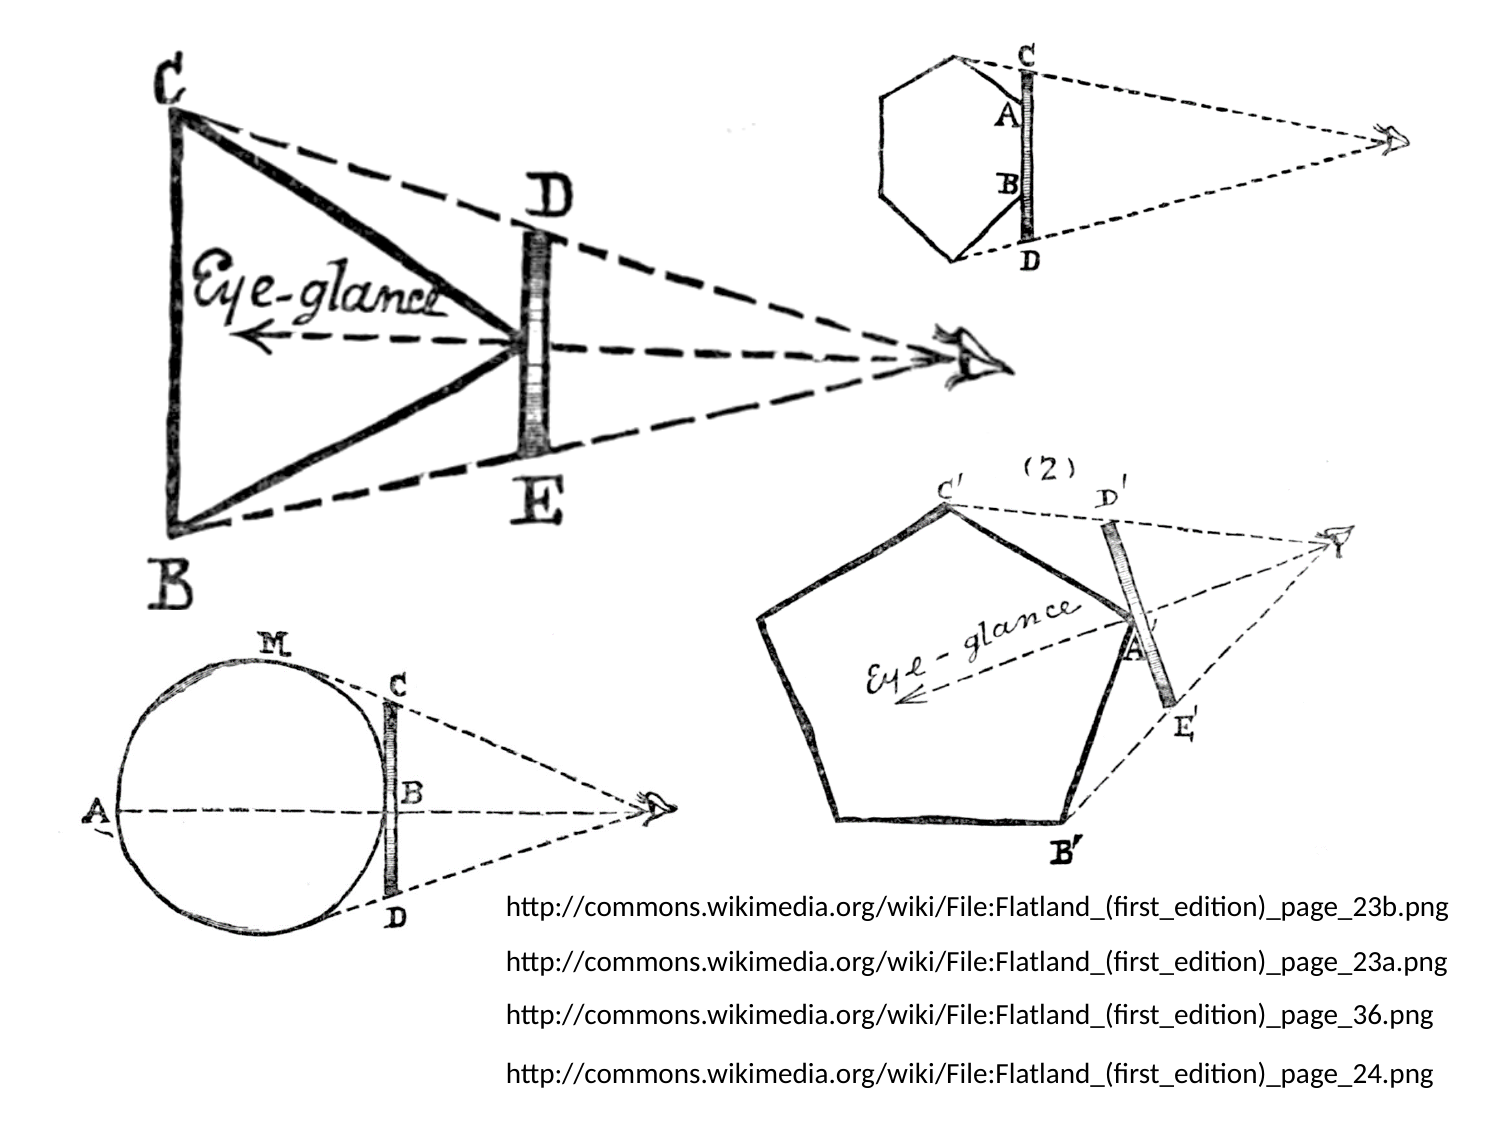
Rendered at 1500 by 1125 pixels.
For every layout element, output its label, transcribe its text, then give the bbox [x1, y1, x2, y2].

text_box http://commons.wikimedia.org/wiki/File:Flatland_(first_edition)_page_36.png [491, 987, 1500, 1038]
text_box http://commons.wikimedia.org/wiki/File:Flatland_(first_edition)_page_23a.png [491, 935, 1500, 985]
text_box http://commons.wikimedia.org/wiki/File:Flatland_(first_edition)_page_23b.png [712, 879, 1500, 930]
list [103, 14, 1066, 610]
picture [57, 435, 1430, 970]
picture [847, 0, 1430, 311]
text_box http://commons.wikimedia.org/wiki/File:Flatland_(first_edition)_page_24.png [491, 1046, 1500, 1097]
